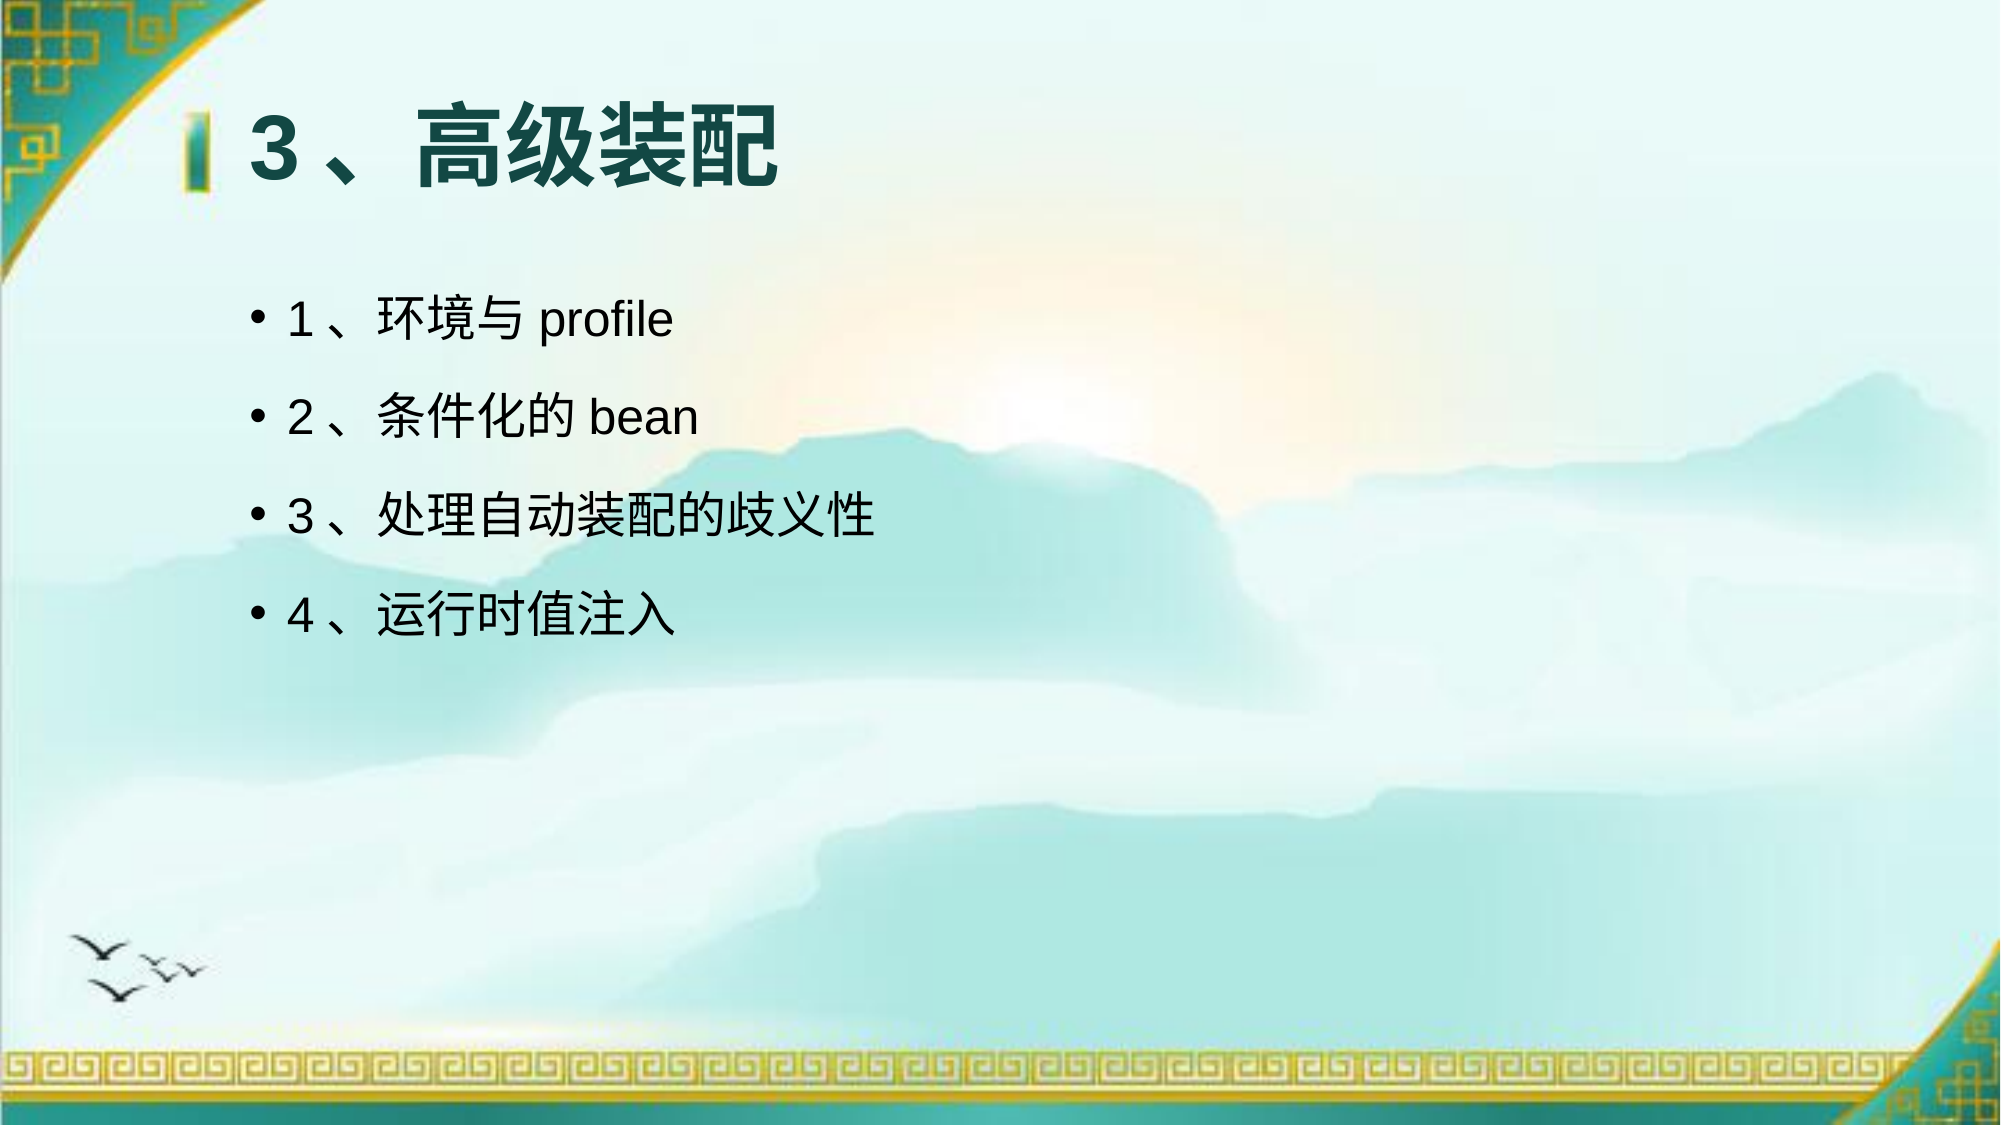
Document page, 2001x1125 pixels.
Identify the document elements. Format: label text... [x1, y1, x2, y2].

list 1、环境与profile 2、条件化的bean 3、处理自动装配的歧义性 4、运行时值注入 [234, 260, 1863, 1014]
title 3、高级装配 [234, 74, 1863, 227]
picture [0, 0, 2001, 1125]
